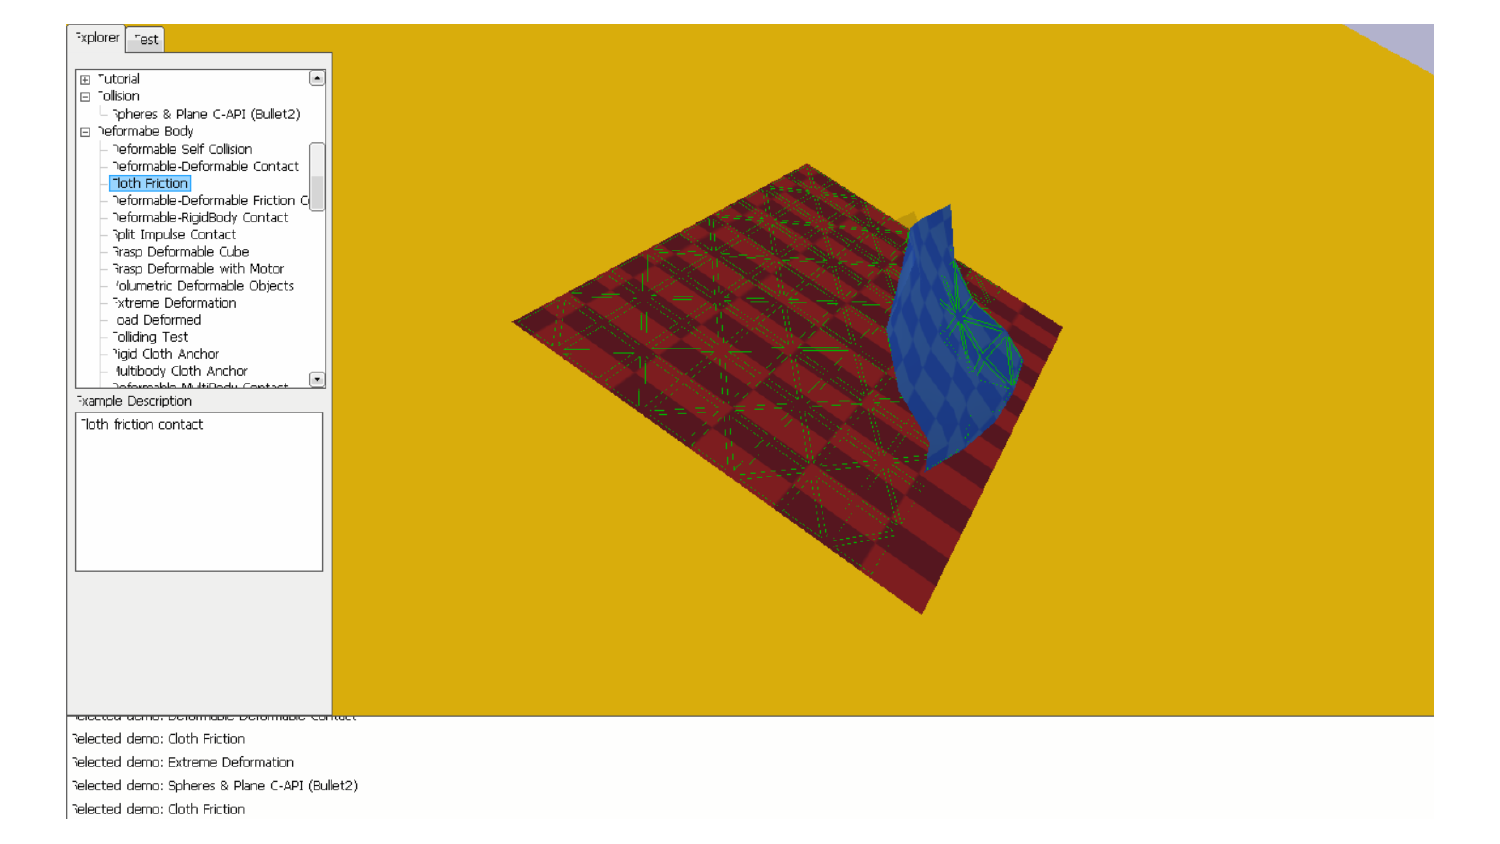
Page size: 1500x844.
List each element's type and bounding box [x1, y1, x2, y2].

picture [66, 24, 1434, 819]
